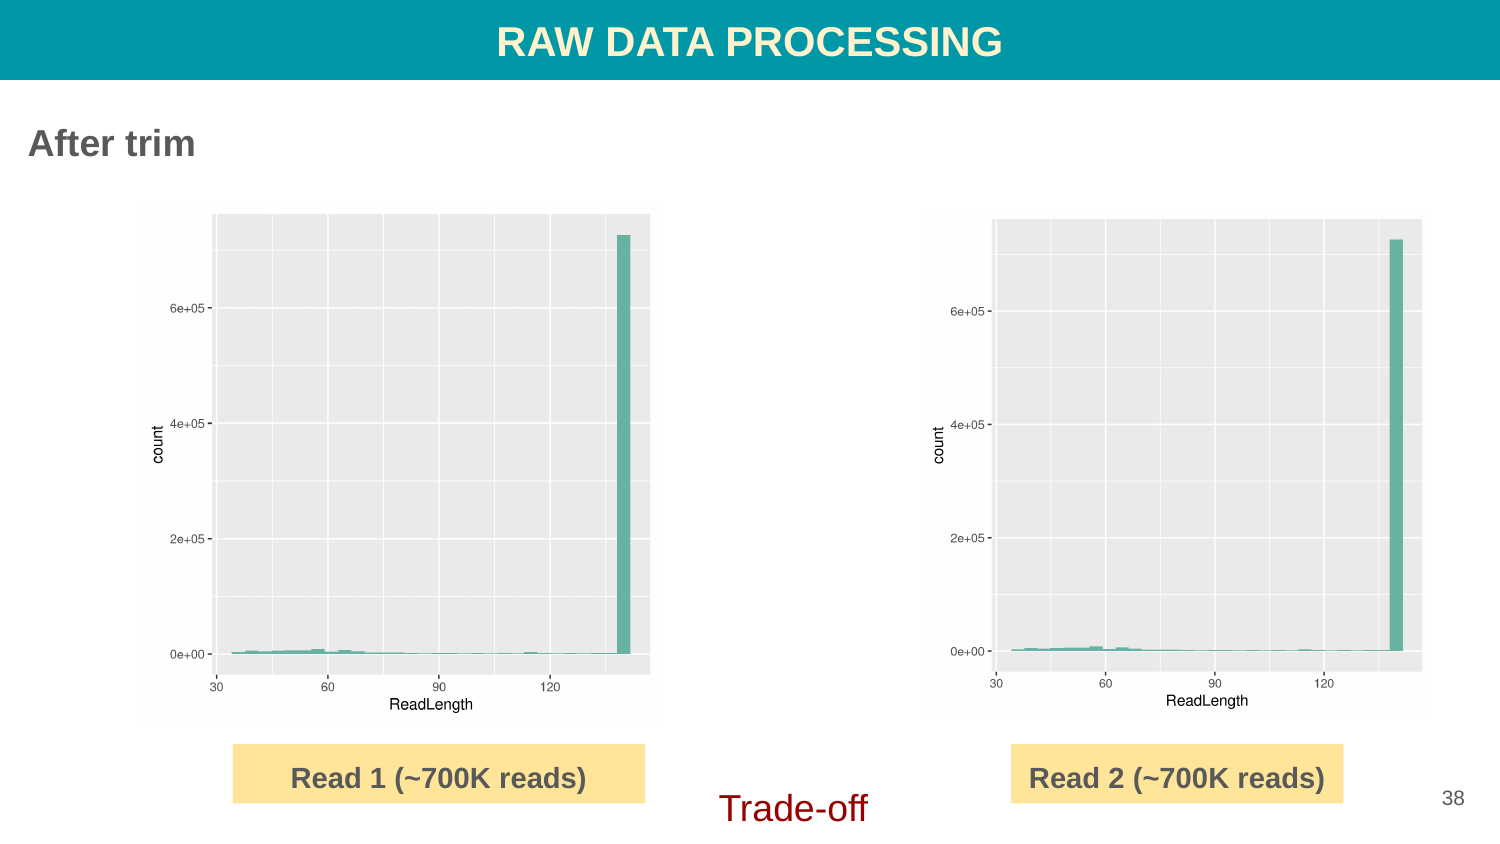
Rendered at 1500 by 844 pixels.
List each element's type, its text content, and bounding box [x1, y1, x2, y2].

picture [143, 206, 658, 721]
slide_number ‹#› [1389, 764, 1480, 830]
text_box Read 2 (~700K reads) [1011, 744, 1344, 804]
text_box Trade-off [703, 769, 944, 825]
picture [924, 210, 1431, 717]
text_box RAW DATA PROCESSING [0, 0, 1500, 80]
text_box After trim [12, 103, 513, 163]
text_box Read 1 (~700K reads) [232, 744, 646, 804]
